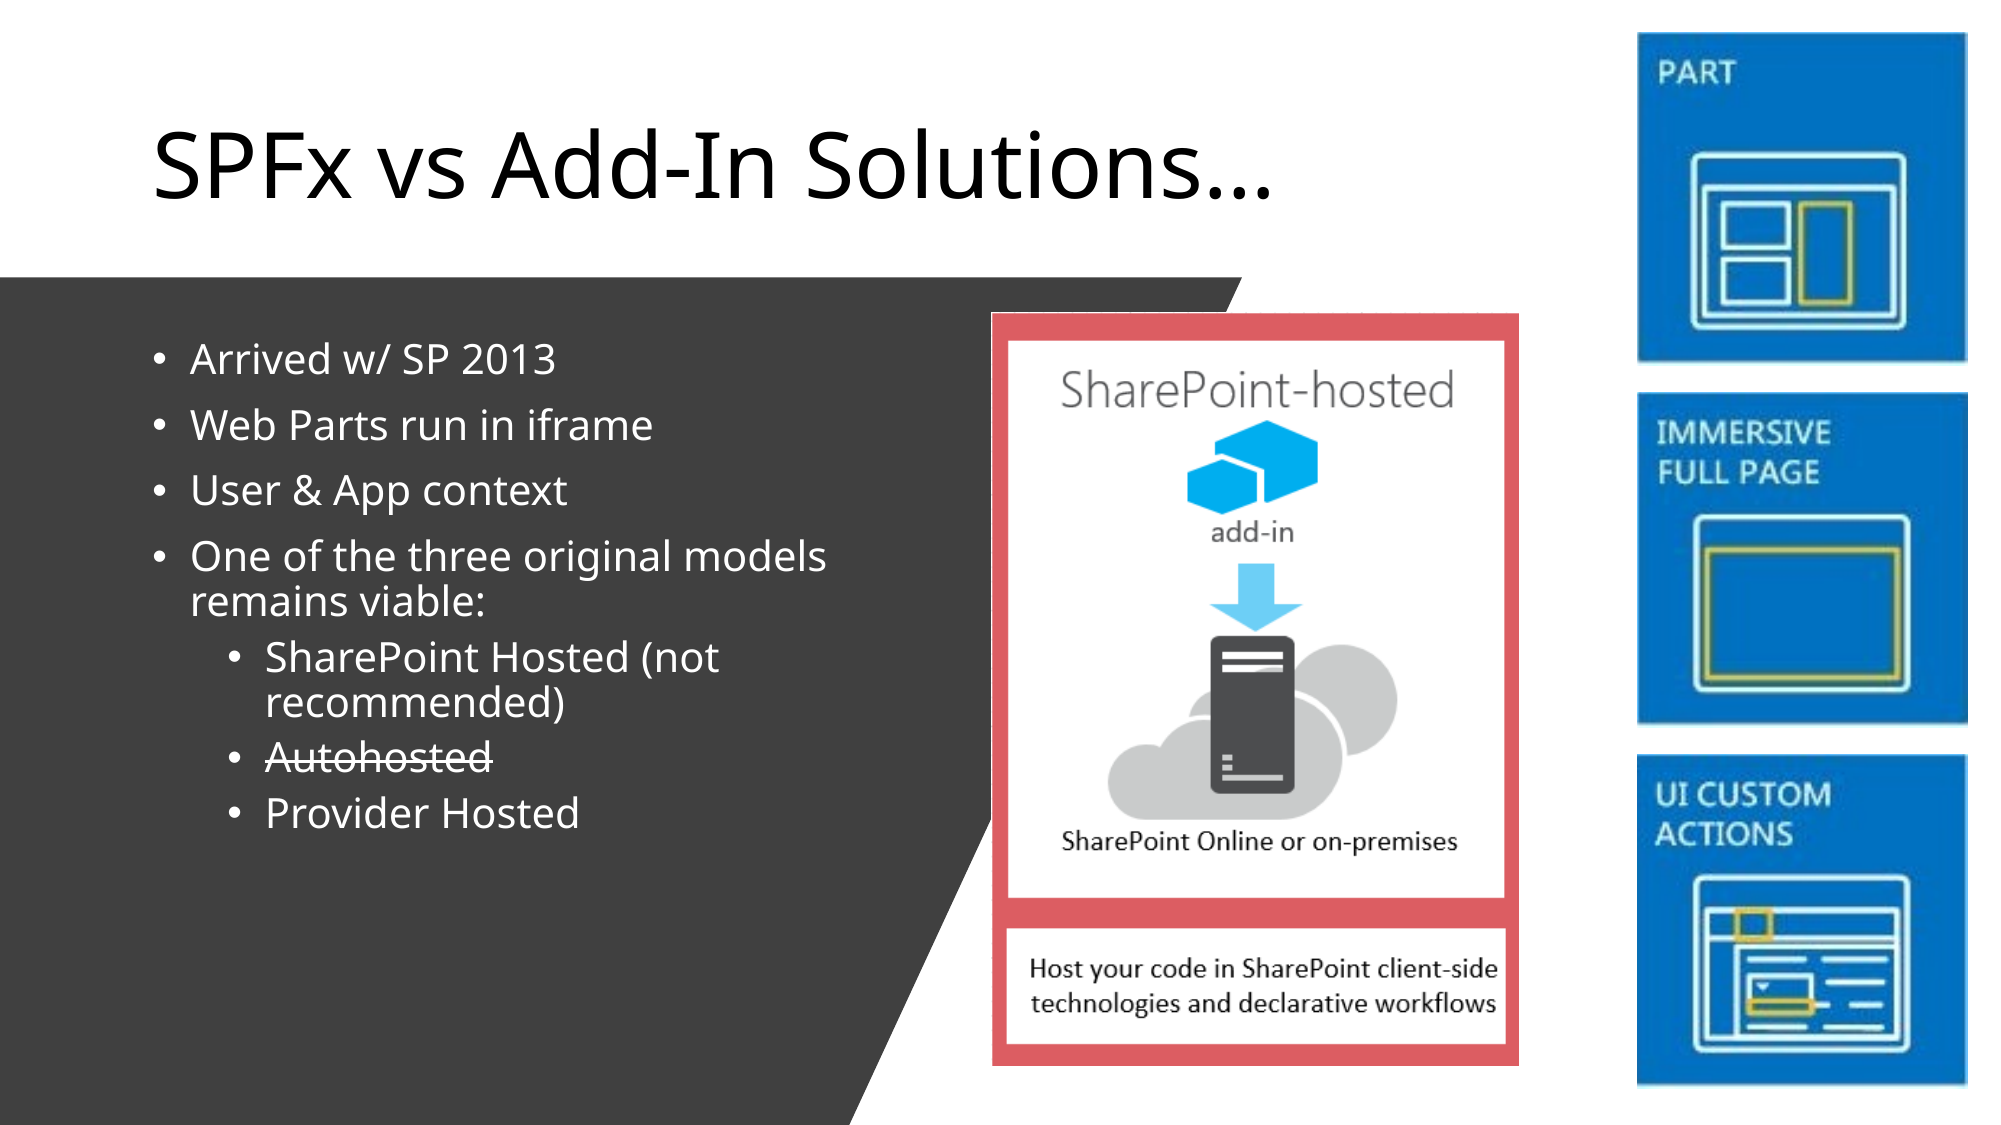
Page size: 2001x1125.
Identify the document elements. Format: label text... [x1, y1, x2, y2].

picture [991, 312, 1519, 1066]
picture [1637, 32, 1968, 366]
title SPFx vs Add-In Solutions… [137, 59, 1637, 278]
text_box [0, 276, 1243, 1125]
list Arrived w/ SP 2013 Web Parts run in iframe User & App context One of the three original models remains viable: SharePoint Hosted (not recommended) Autohosted Provider Hosted [137, 330, 974, 998]
picture [1637, 392, 1968, 728]
picture [1637, 754, 1968, 1089]
